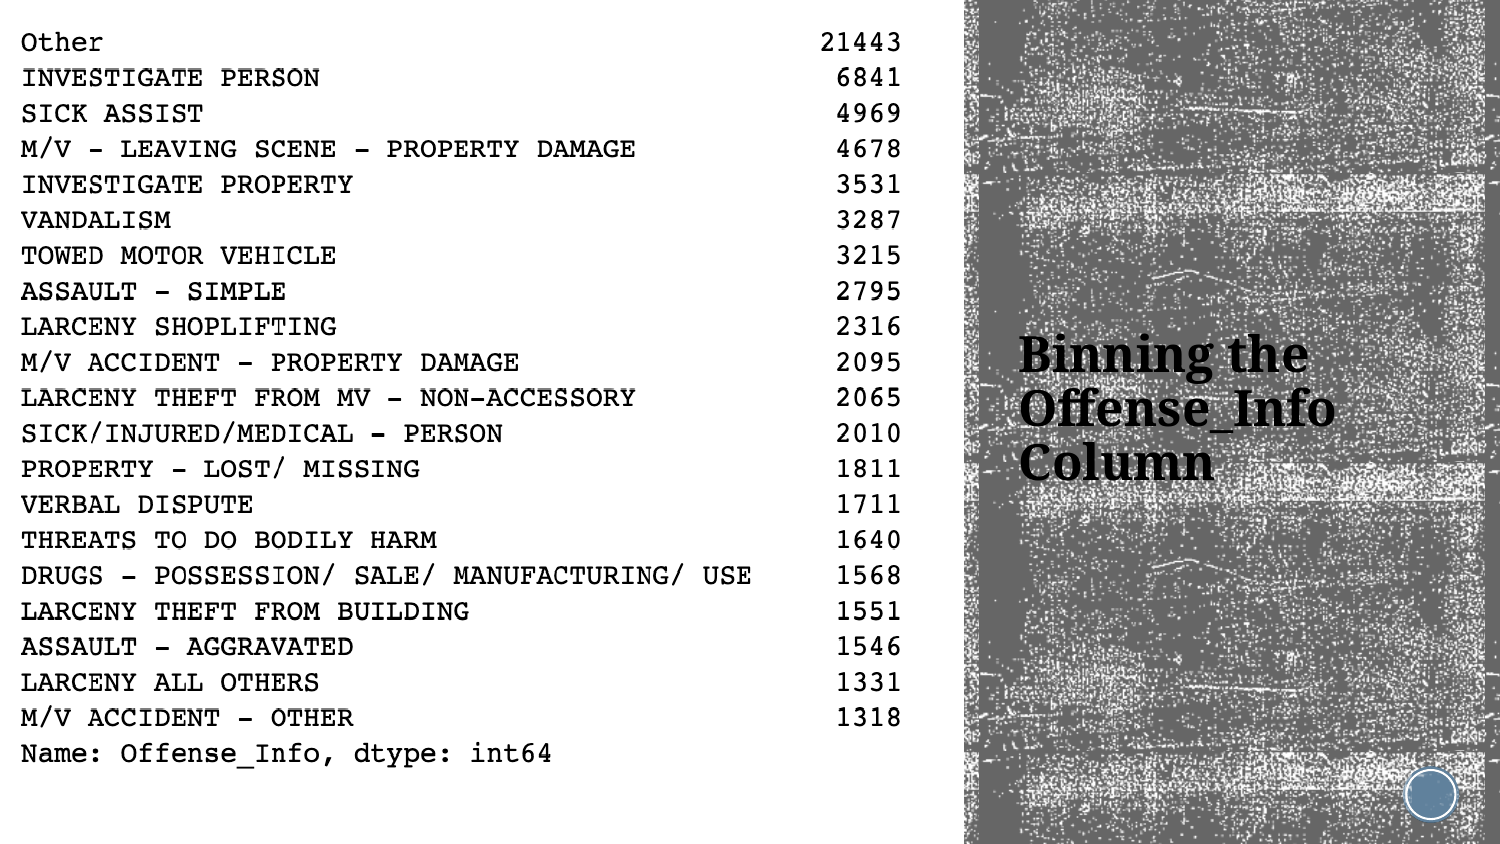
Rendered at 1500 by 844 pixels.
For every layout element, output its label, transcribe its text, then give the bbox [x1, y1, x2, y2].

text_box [1405, 768, 1457, 822]
picture [0, 24, 928, 778]
text_box [963, 0, 1500, 844]
title Binning the Offense_Info Column [1003, 24, 1458, 796]
